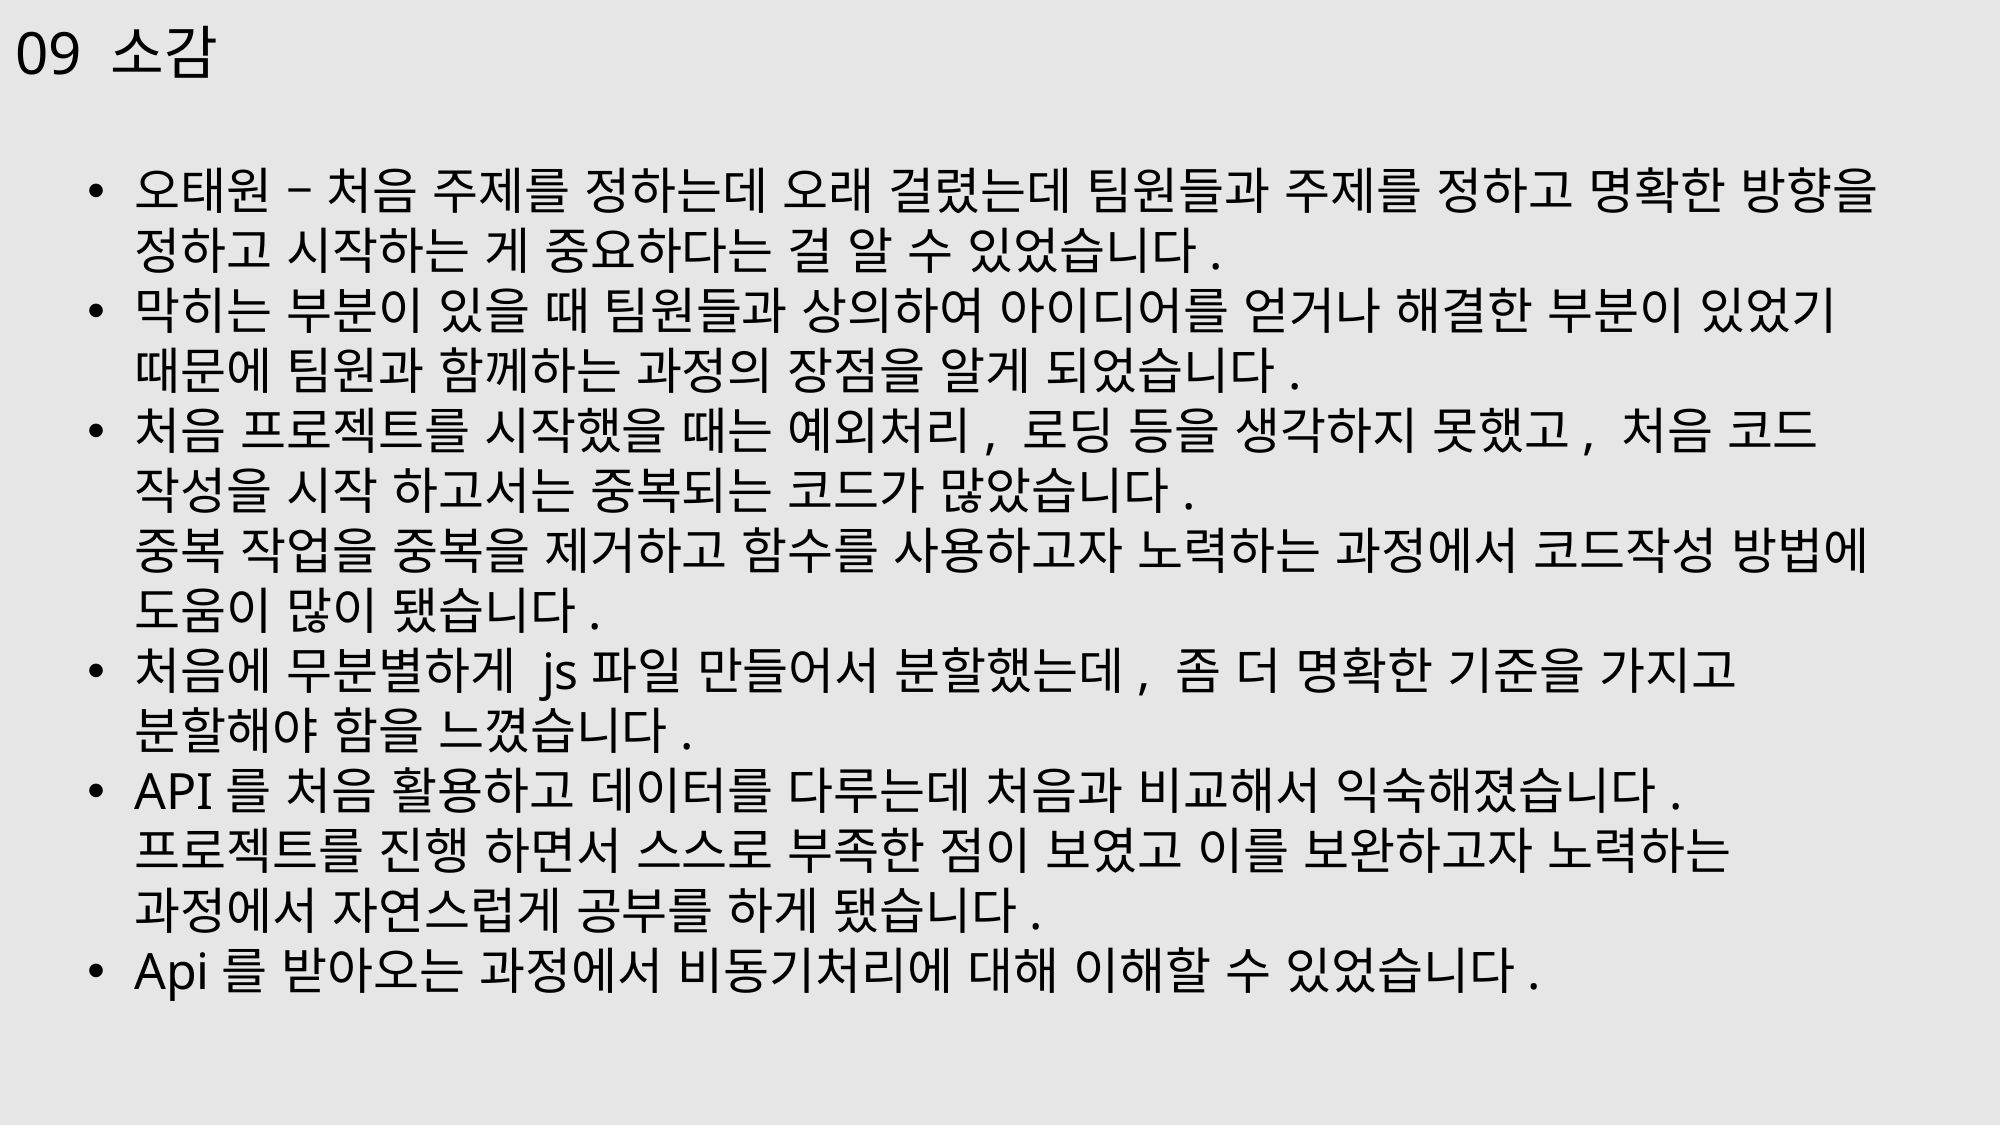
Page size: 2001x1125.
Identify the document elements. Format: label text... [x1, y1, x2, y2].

text_box 09 소감 [0, 1, 247, 110]
text_box 오태원 – 처음 주제를 정하는데 오래 걸렸는데 팀원들과 주제를 정하고 명확한 방향을 정하고 시작하는 게 중요하다는 걸 알 수 있었습니다. 막히는 부분이 있을 때 팀원들과 상의하여 아이디어를 얻거나 해결한 부분이 있었기 때문에 팀원과 함께하는 과정의 장점을 알게 되었습니다. 처음 프로젝트를 시작했을 때는 예외처리, 로딩 등을 생각하지 못했고, 처음 코드 작성을 시작 하고서는 중복되는 코드가 많았습니다. 중복 작업을 중복을 제거하고 함수를 사용하고자 노력하는 과정에서 코드작성 방법에 도움이 많이 됐습니다. 처음에 무분별하게 js파일 만들어서 분할했는데, 좀 더 명확한 기준을 가지고 분할해야 함을 느꼈습니다. API를 처음 활용하고 데이터를 다루는데 처음과 비교해서 익숙해졌습니다. 프로젝트를 진행 하면서 스스로 부족한 점이 보였고 이를 보완하고자 노력하는 과정에서 자연스럽게 공부를 하게 됐습니다. Api를 받아오는 과정에서 비동기처리에 대해 이해할 수 있었습니다. [72, 152, 1926, 1068]
